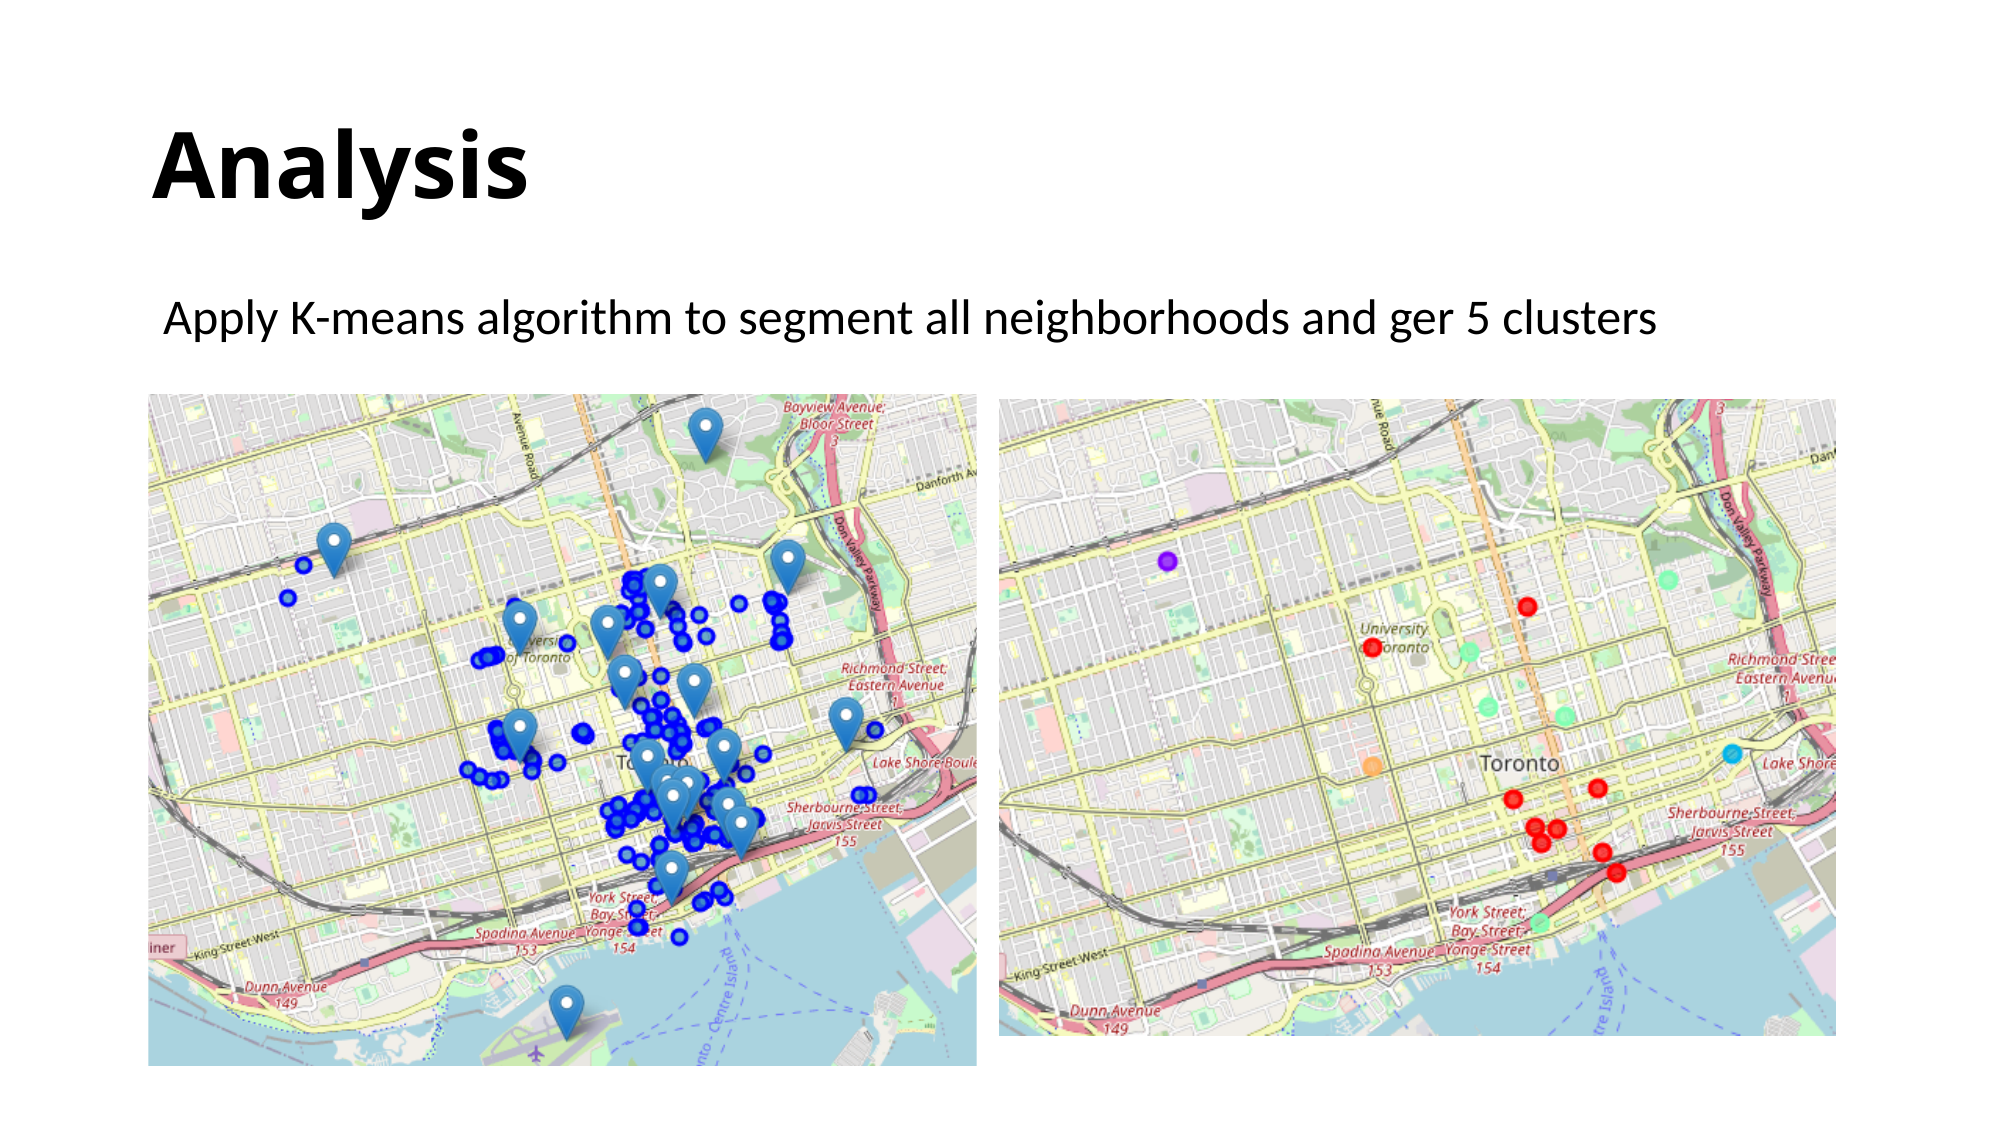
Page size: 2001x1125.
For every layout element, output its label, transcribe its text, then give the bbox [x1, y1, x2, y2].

title Analysis [137, 59, 1863, 278]
picture [999, 399, 1836, 1036]
picture [148, 391, 977, 1066]
text_box Apply K-means algorithm to segment all neighborhoods and ger 5 clusters [148, 277, 1874, 352]
